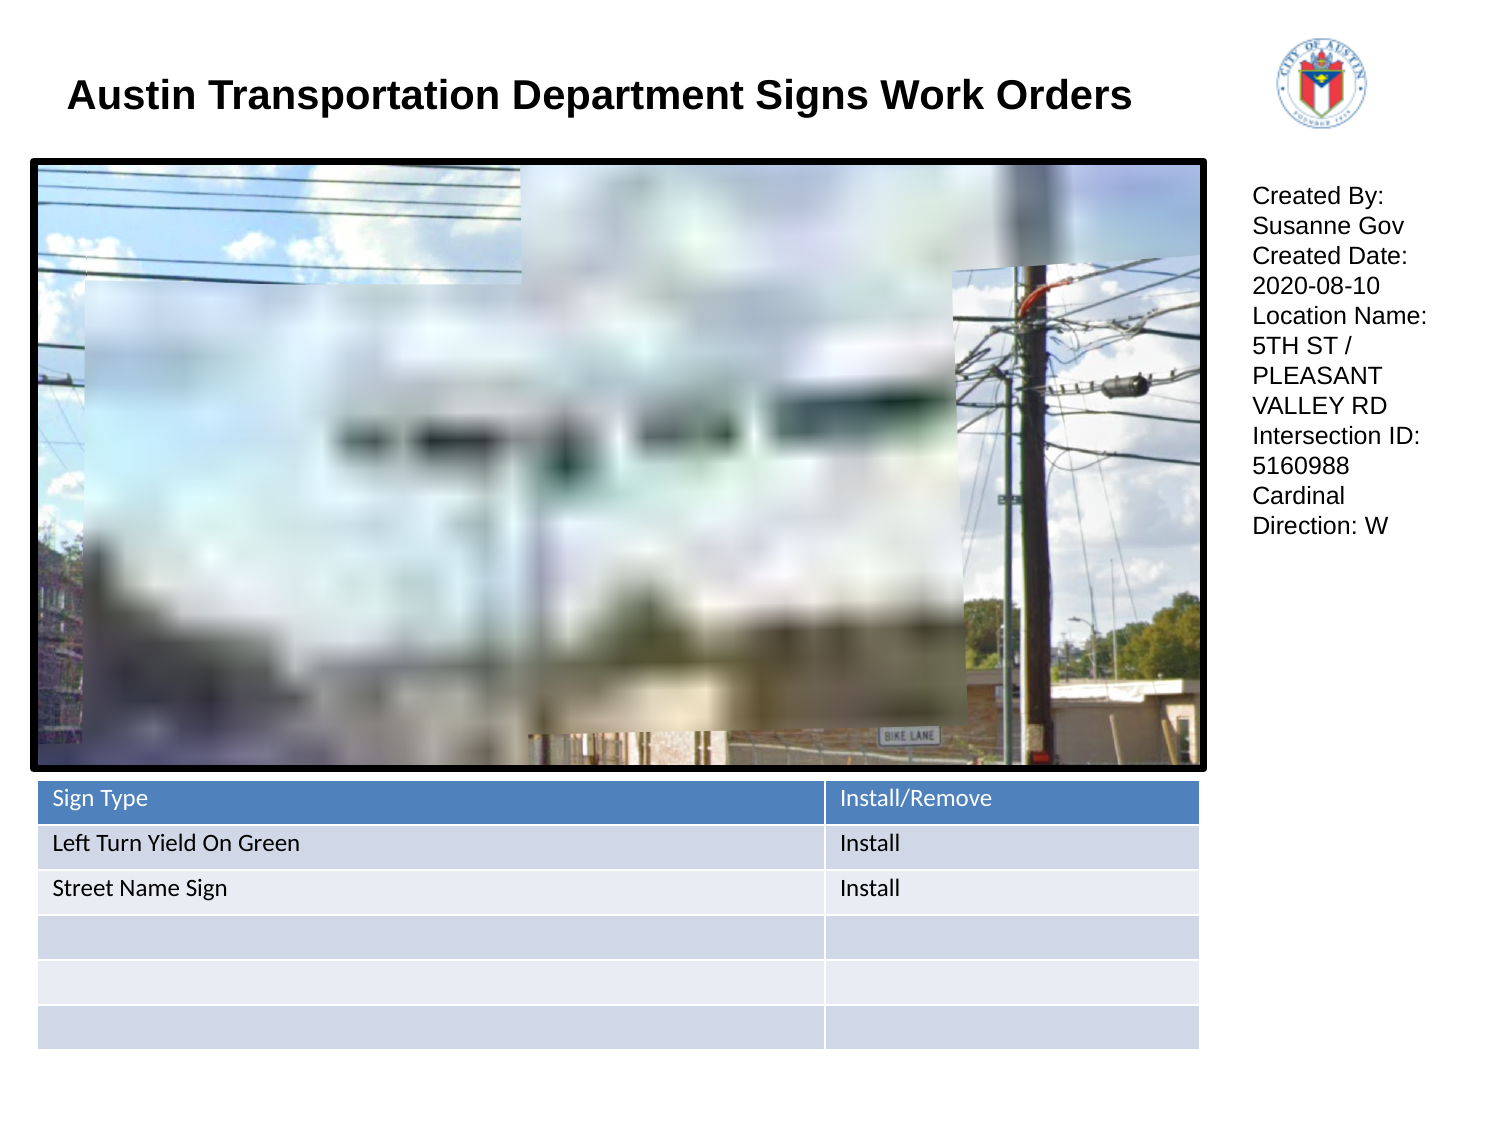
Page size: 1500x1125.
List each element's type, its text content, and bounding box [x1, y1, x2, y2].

text_box Created By: Susanne Gov Created Date: 2020-08-10 Location Name: 5TH ST / PLEASANT VALLEY RD Intersection ID: 5160988 Cardinal Direction: W [1237, 172, 1463, 547]
table_cell Install [826, 871, 1199, 914]
table_cell Install [826, 826, 1199, 869]
table_header Install/Remove [826, 781, 1199, 824]
picture [37, 164, 1201, 766]
text_box Austin Transportation Department Signs Work Orders [51, 60, 1149, 125]
table_cell [826, 916, 1199, 959]
table_cell [38, 1006, 824, 1049]
table_cell [38, 916, 824, 959]
table_cell [826, 1006, 1199, 1049]
table_header Sign Type [38, 781, 824, 824]
table_cell [38, 961, 824, 1004]
table_cell [826, 961, 1199, 1004]
table_cell Street Name Sign [38, 871, 824, 914]
table_cell Left Turn Yield On Green [38, 826, 824, 869]
picture [1274, 37, 1369, 132]
